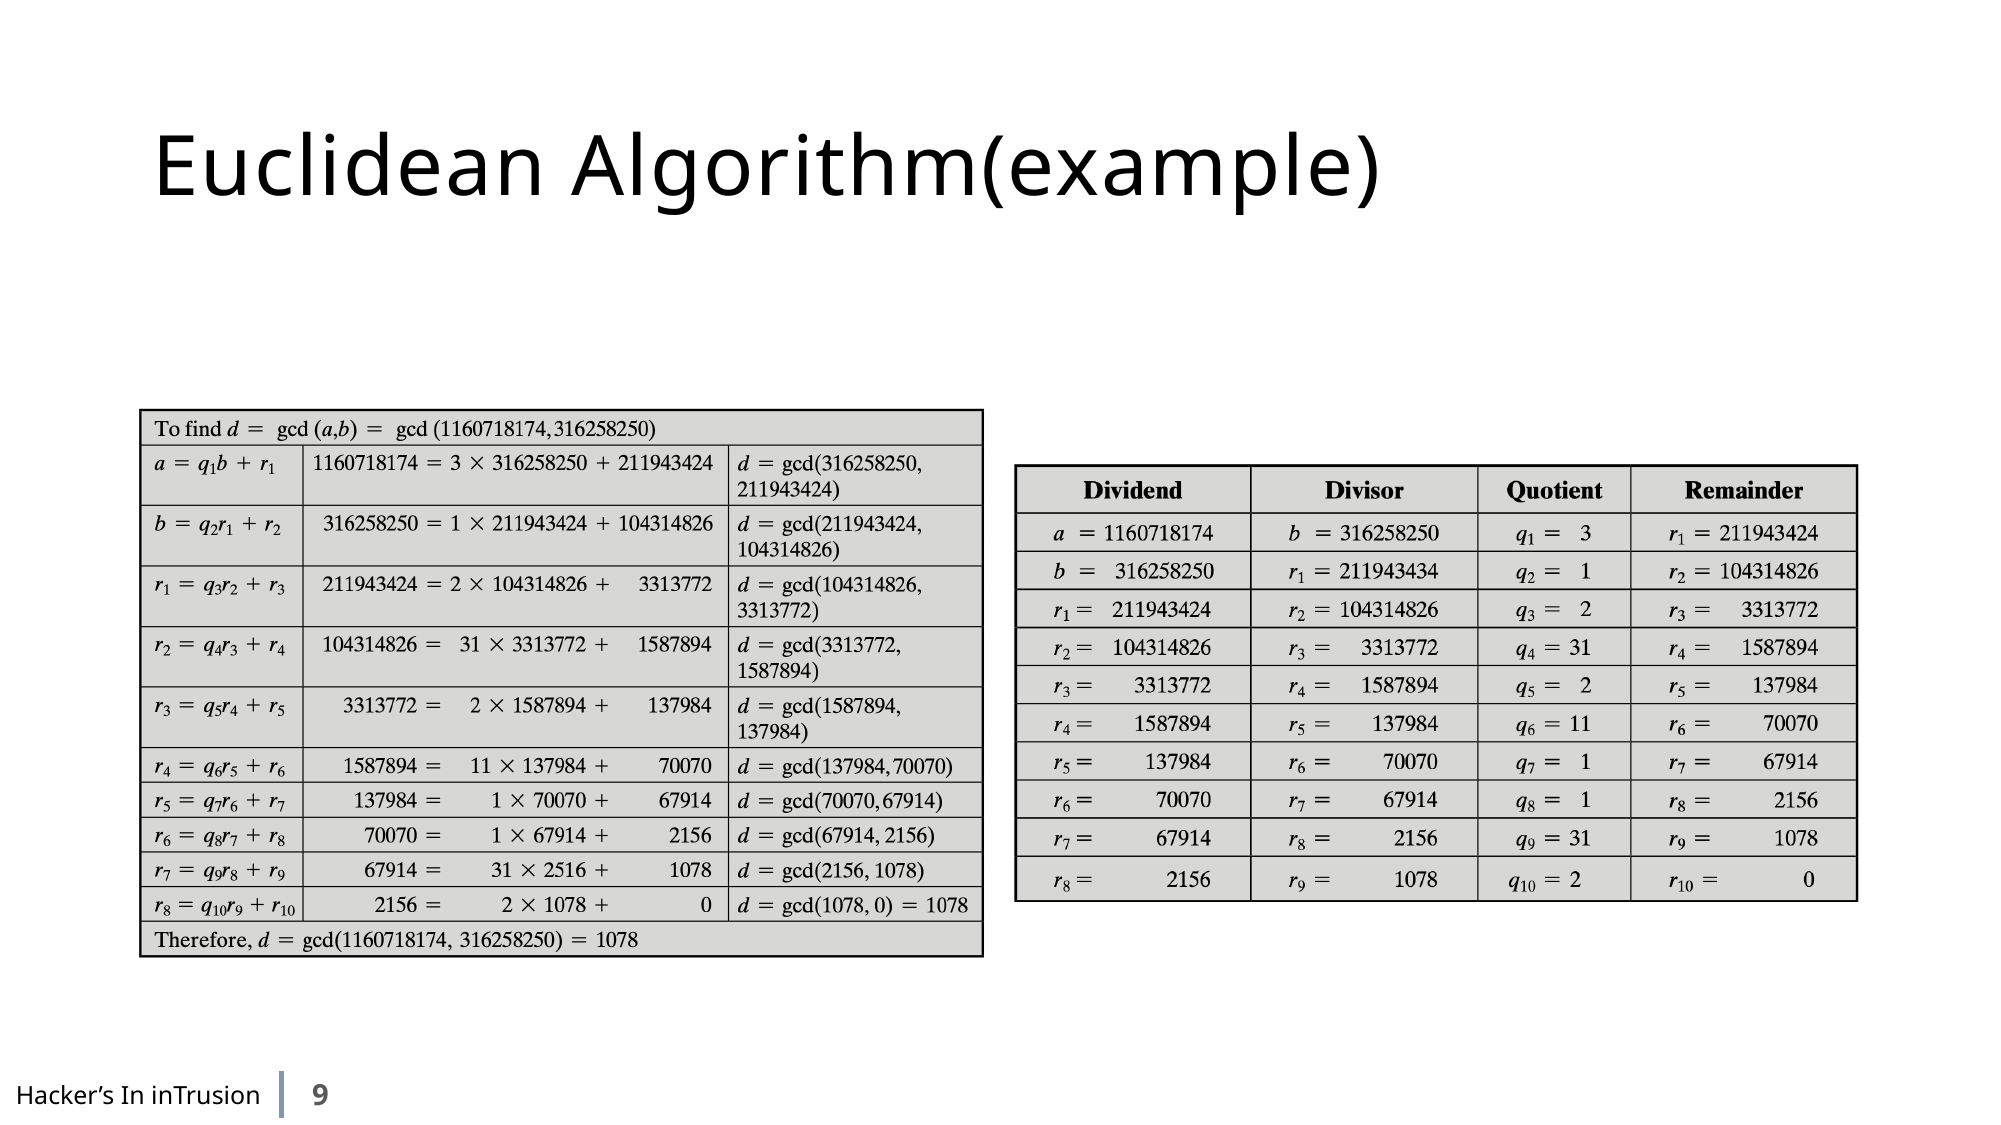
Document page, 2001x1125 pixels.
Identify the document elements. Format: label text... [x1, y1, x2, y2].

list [1012, 462, 1863, 902]
title Euclidean Algorithm(example) [137, 59, 1863, 278]
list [137, 405, 988, 959]
